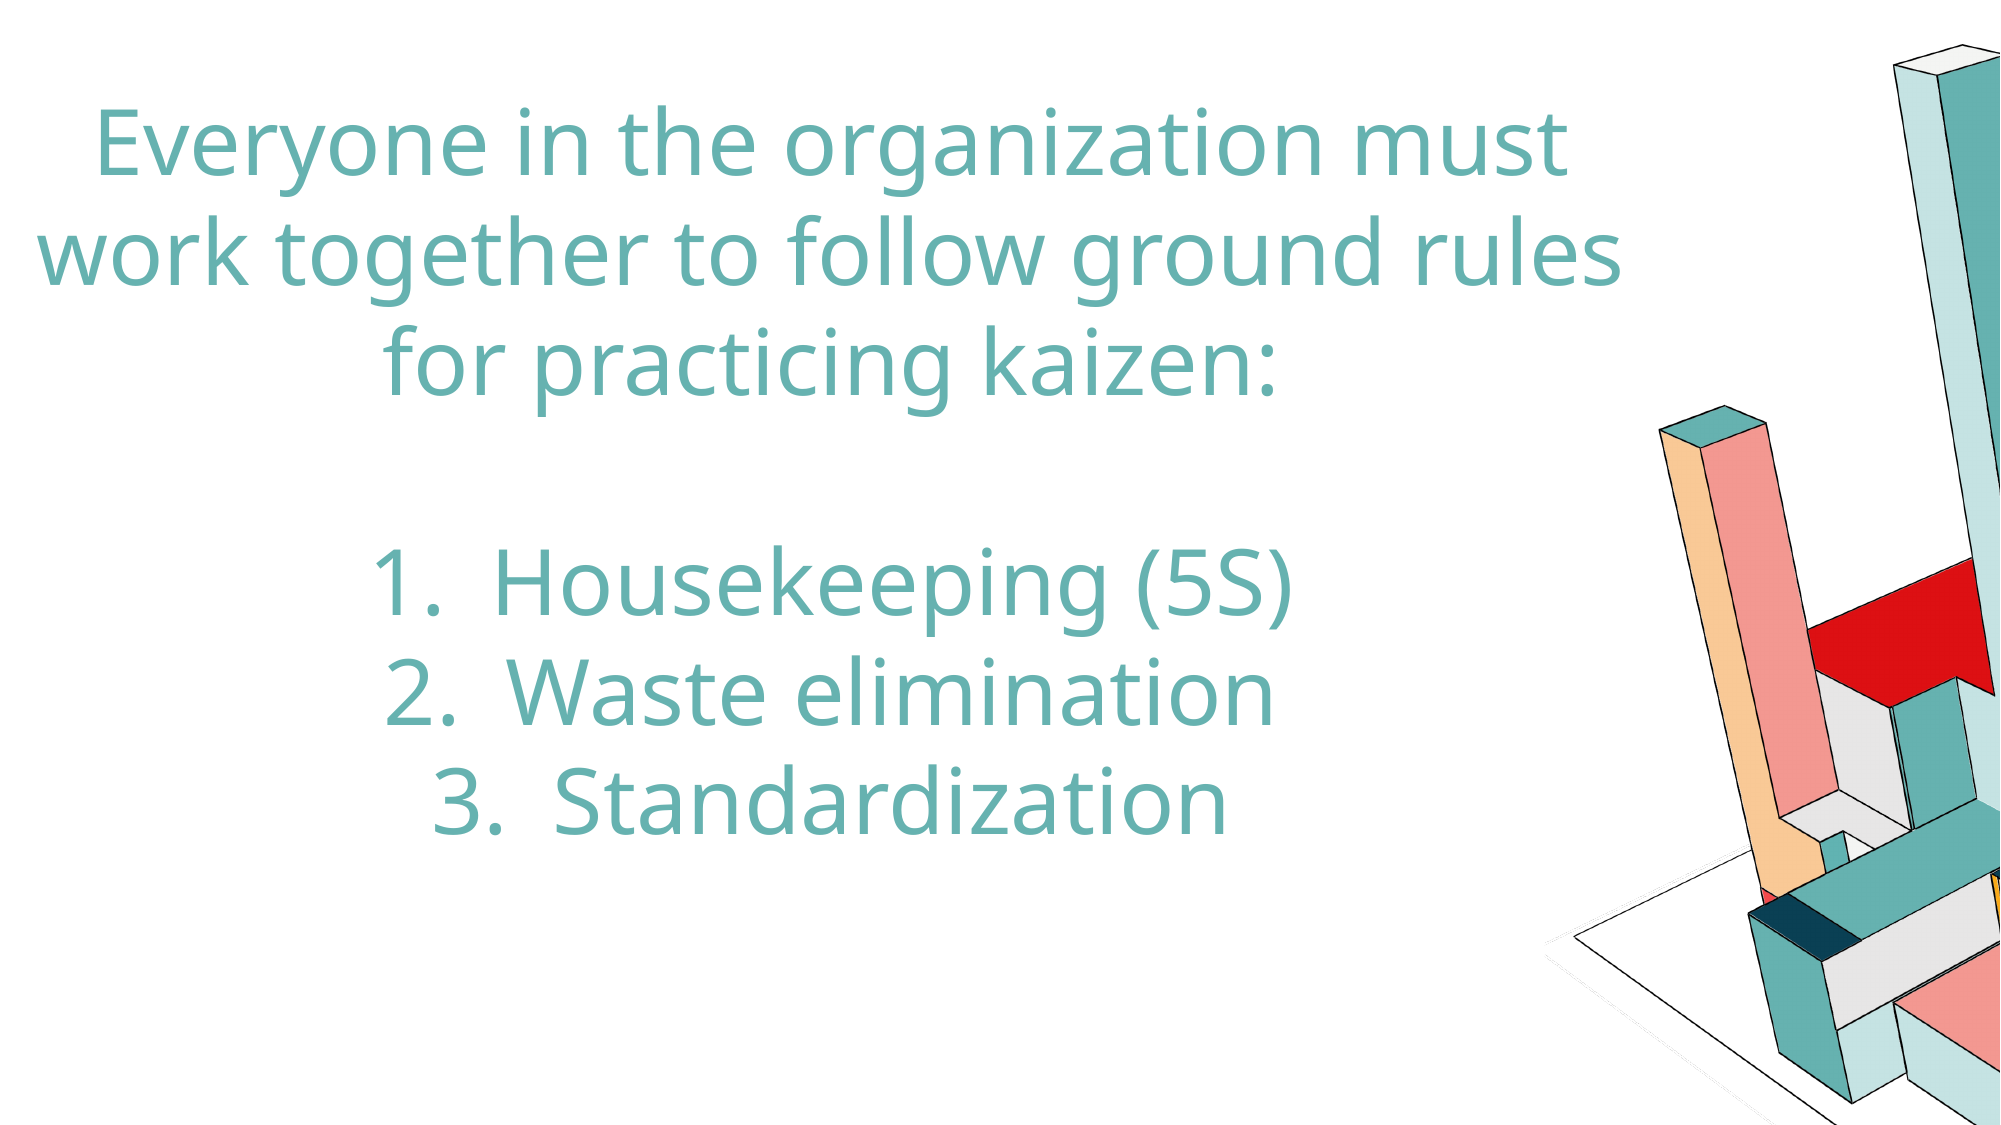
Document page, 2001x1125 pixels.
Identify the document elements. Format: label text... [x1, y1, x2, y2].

text_box Everyone in the organization must work together to follow ground rules for practicing kaizen: Housekeeping (5S) Waste elimination Standardization [21, 76, 1642, 861]
picture [1544, 43, 2000, 1125]
